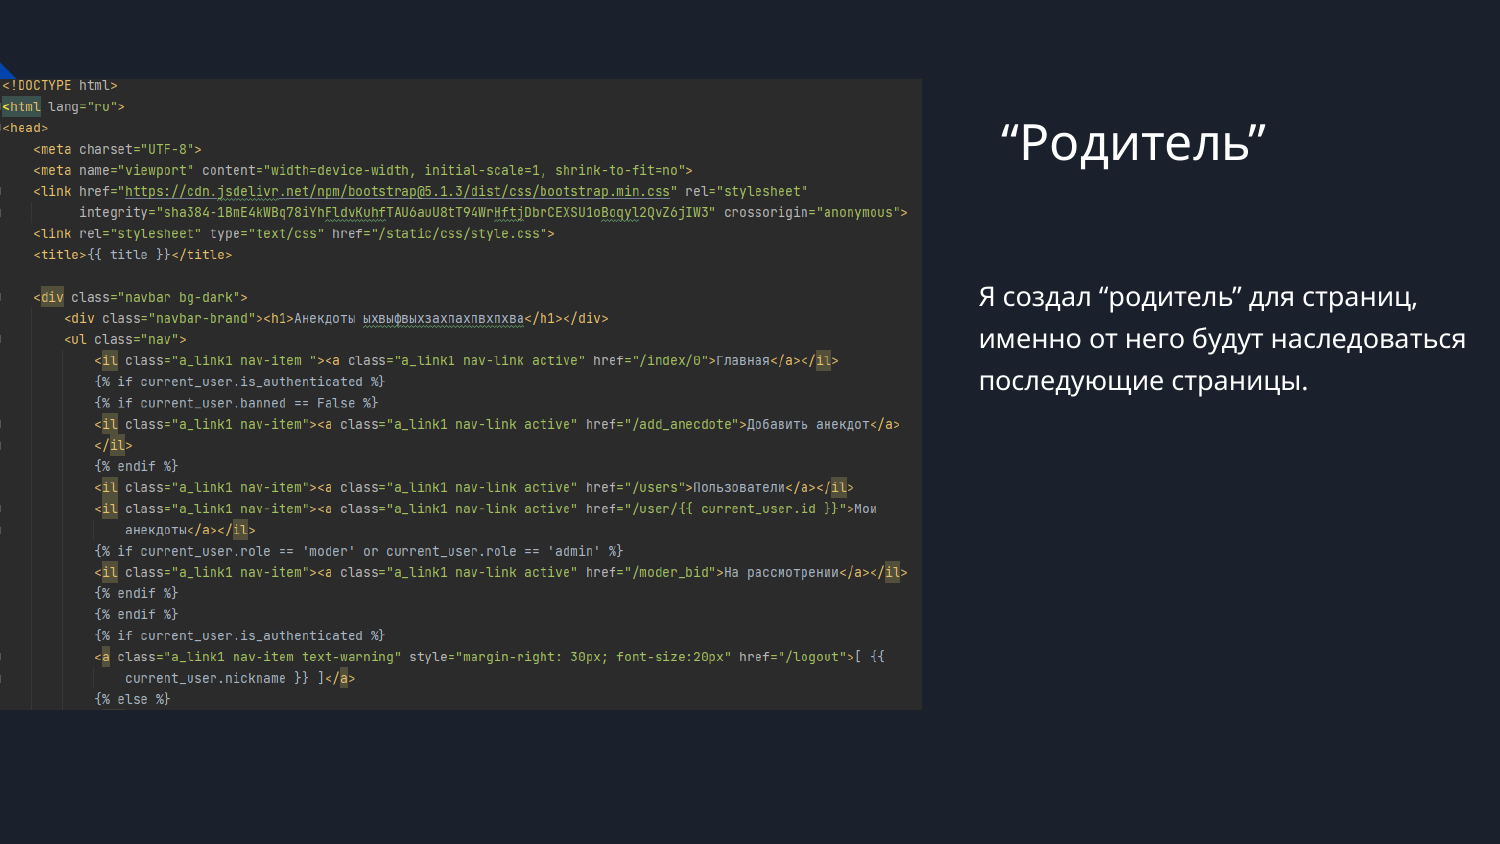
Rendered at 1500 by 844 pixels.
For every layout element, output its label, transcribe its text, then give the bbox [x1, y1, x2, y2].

list Я создал “родитель” для страниц, именно от него будут наследоваться последующие страницы. [963, 257, 1500, 724]
title “Родитель” [986, 91, 1484, 224]
picture [0, 79, 922, 710]
